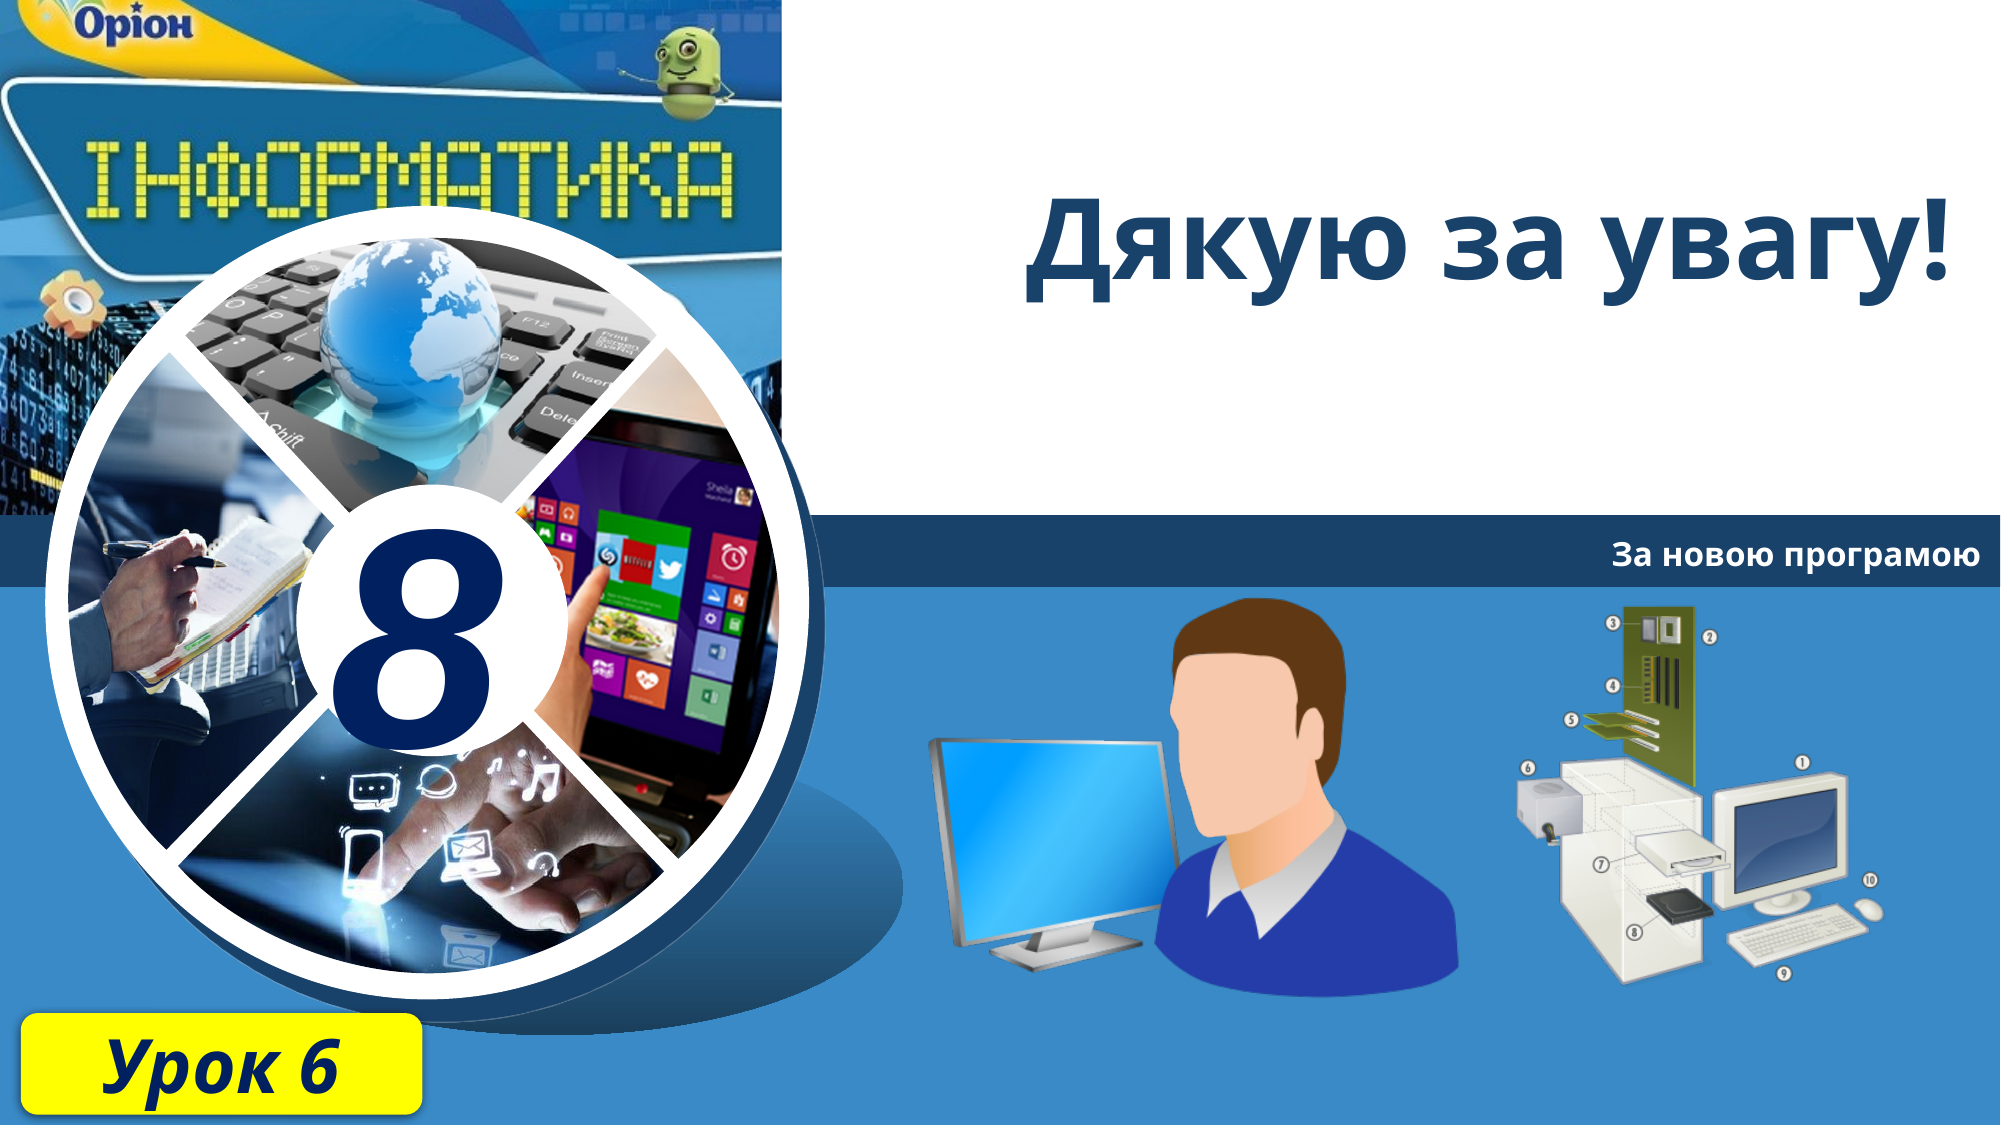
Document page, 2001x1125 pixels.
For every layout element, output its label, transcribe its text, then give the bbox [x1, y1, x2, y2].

text_box Урок 6 [20, 1013, 423, 1115]
picture [68, 352, 334, 850]
title Дякую за увагу! [795, 95, 1969, 392]
picture [876, 587, 2001, 1125]
subtitle За новою програмою [825, 522, 1997, 589]
picture [185, 237, 657, 513]
picture [0, 0, 782, 515]
picture [178, 708, 665, 974]
picture [515, 347, 780, 859]
